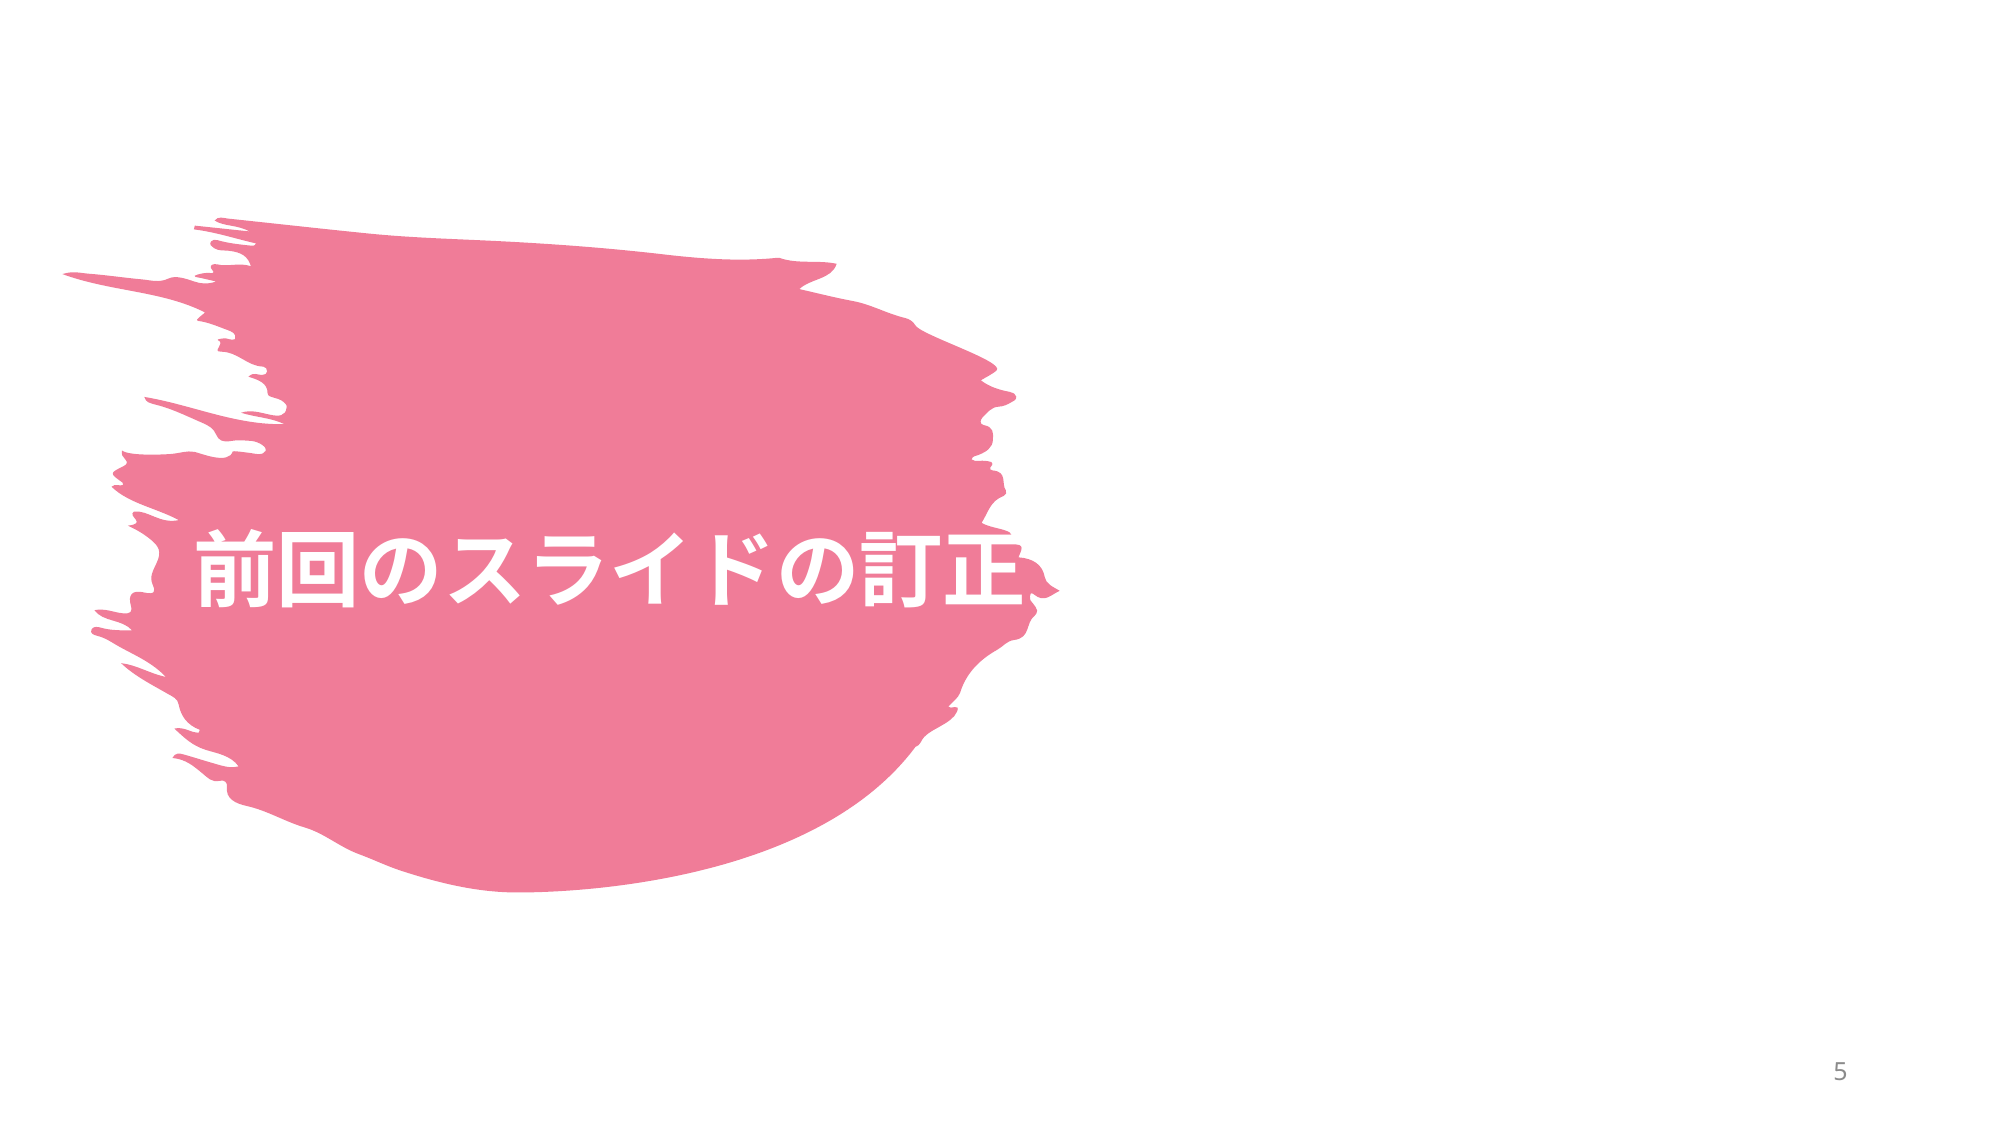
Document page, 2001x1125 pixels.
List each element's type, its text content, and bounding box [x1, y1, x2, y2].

slide_number 5 [1412, 1042, 1863, 1103]
title 前回のスライドの訂正 [178, 379, 1087, 769]
